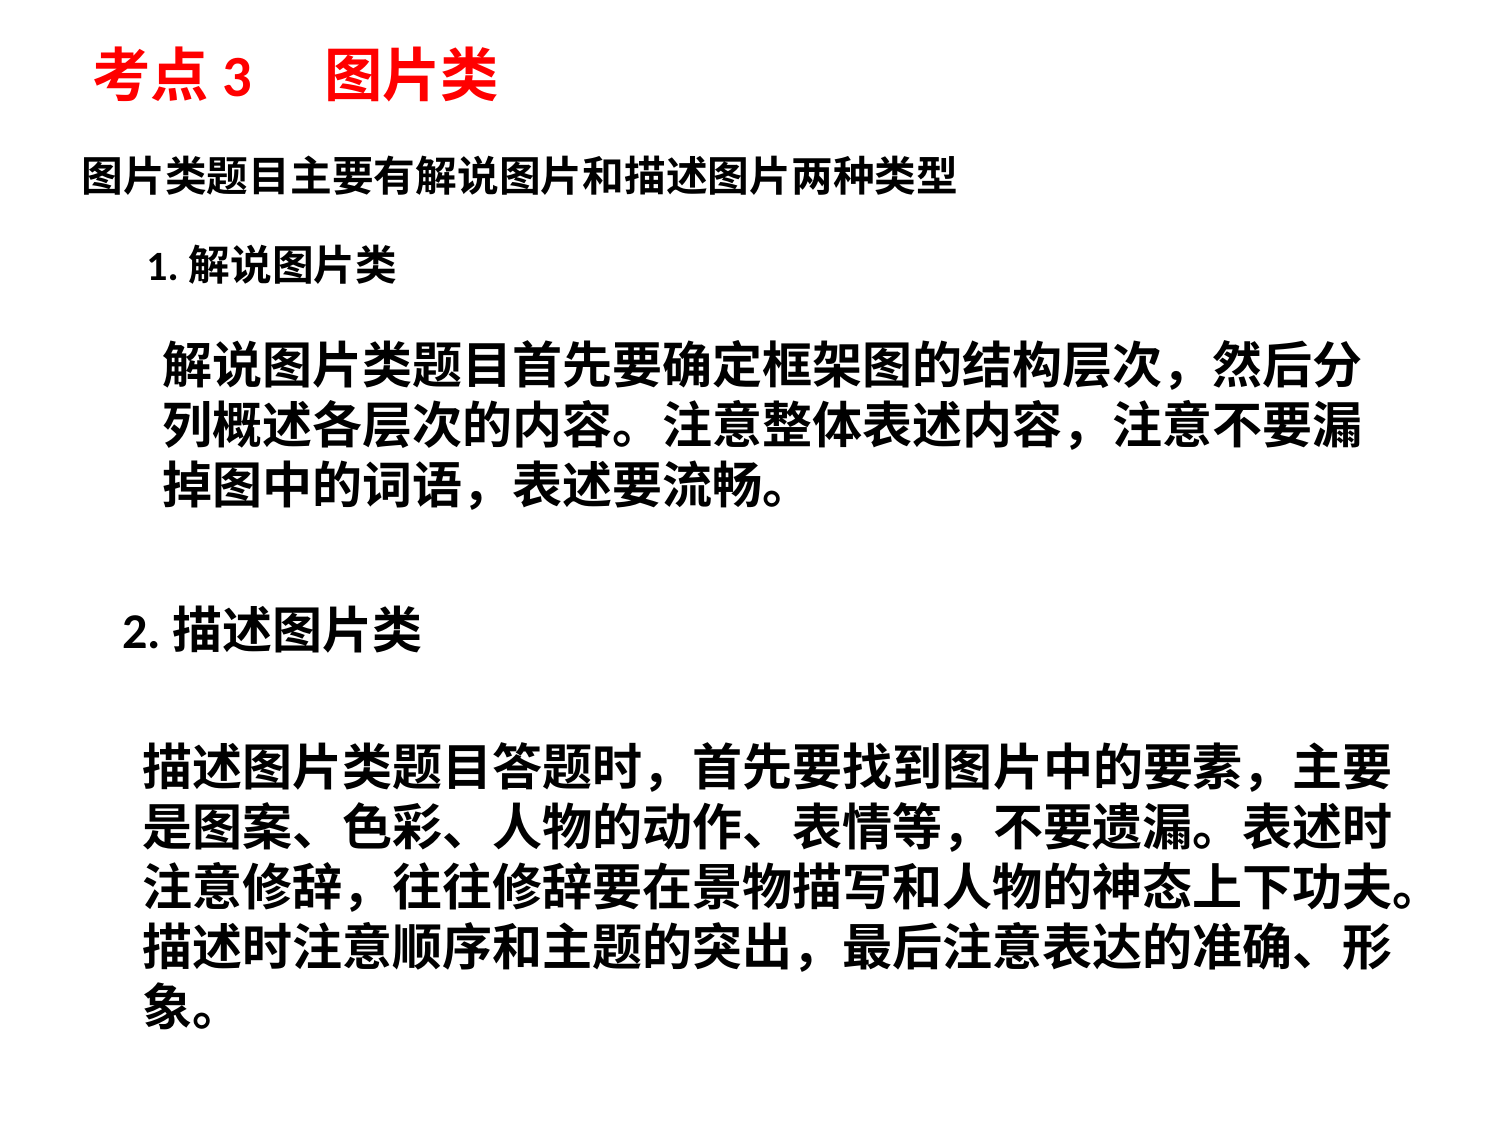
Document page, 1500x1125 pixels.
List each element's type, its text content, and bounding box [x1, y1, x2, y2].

text_box 图片类题目主要有解说图片和描述图片两种类型 [66, 142, 1367, 208]
text_box 2.描述图片类 [107, 591, 438, 666]
text_box 解说图片类题目首先要确定框架图的结构层次，然后分列概述各层次的内容。注意整体表述内容，注意不要漏掉图中的词语，表述要流畅。 [147, 326, 1400, 521]
text_box 描述图片类题目答题时，首先要找到图片中的要素，主要是图案、色彩、人物的动作、表情等，不要遗漏。表述时注意修辞，往往修辞要在景物描写和人物的神态上下功夫。描述时注意顺序和主题的突出，最后注意表达的准确、形象。 [128, 727, 1424, 1043]
text_box 1.解说图片类 [131, 231, 413, 297]
text_box 考点3 图片类 [77, 30, 514, 116]
